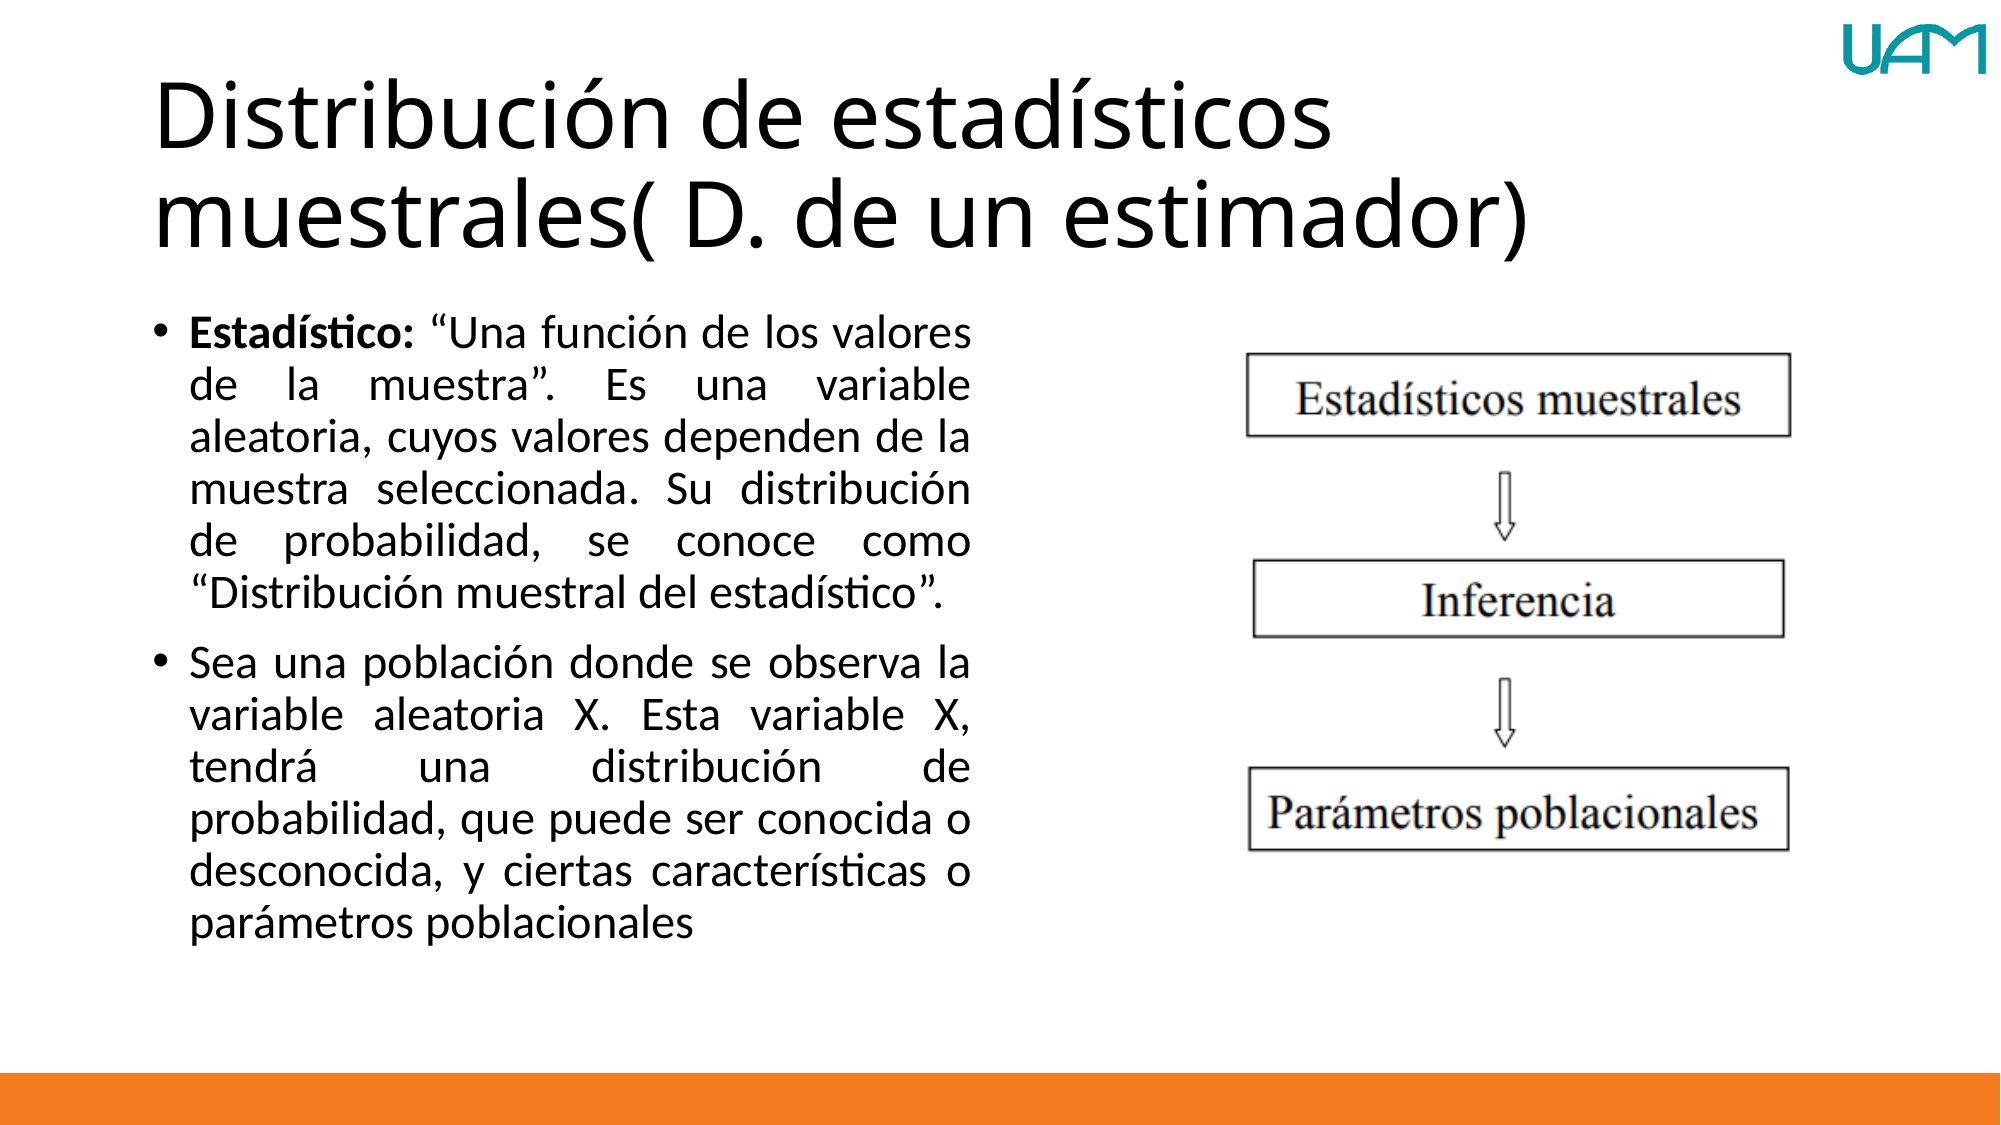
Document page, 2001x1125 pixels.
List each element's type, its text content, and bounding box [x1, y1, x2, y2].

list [1149, 319, 1891, 917]
picture [1829, 1, 2000, 97]
title Distribución de estadísticos muestrales( D. de un estimador) [137, 59, 1863, 278]
list Estadístico: “Una función de los valores de la muestra”. Es una variable aleatoria, cuyos valores dependen de la muestra seleccionada. Su distribución de probabilidad, se conoce como “Distribución muestral del estadístico”. Sea una población donde se observa la variable aleatoria X. Esta variable X, tendrá una distribución de probabilidad, que puede ser conocida o desconocida, y ciertas características o parámetros poblacionales [137, 299, 988, 1014]
